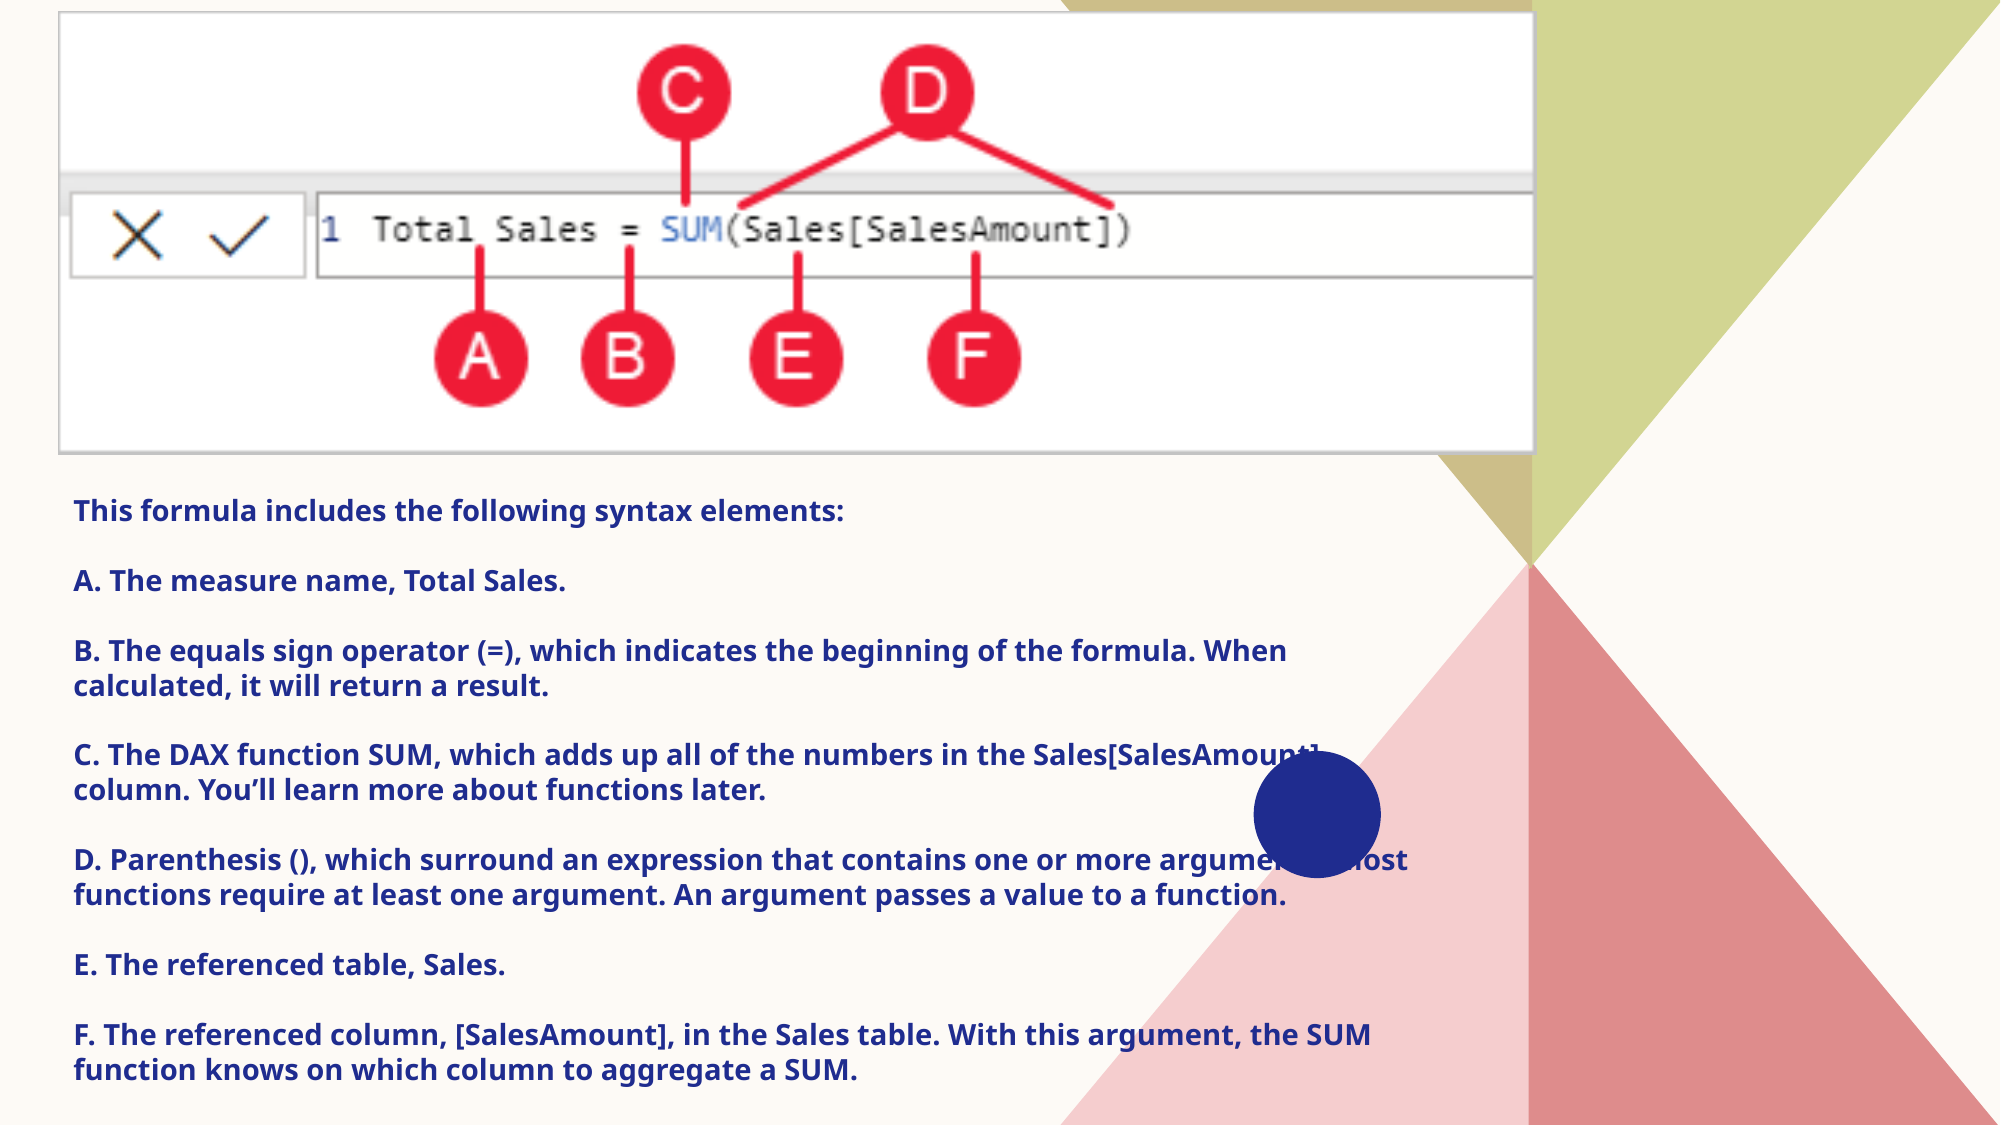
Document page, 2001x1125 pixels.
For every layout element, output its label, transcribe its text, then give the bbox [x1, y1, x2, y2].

list This formula includes the following syntax elements: A. The measure name, Total Sales. B. The equals sign operator (=), which indicates the beginning of the formula. When calculated, it will return a result. C. The DAX function SUM, which adds up all of the numbers in the Sales[SalesAmount] column. You’ll learn more about functions later. D. Parenthesis (), which surround an expression that contains one or more arguments. Most functions require at least one argument. An argument passes a value to a function. E. The referenced table, Sales. F. The referenced column, [SalesAmount], in the Sales table. With this argument, the SUM function knows on which column to aggregate a SUM. [58, 484, 1434, 997]
picture [58, 11, 1537, 455]
